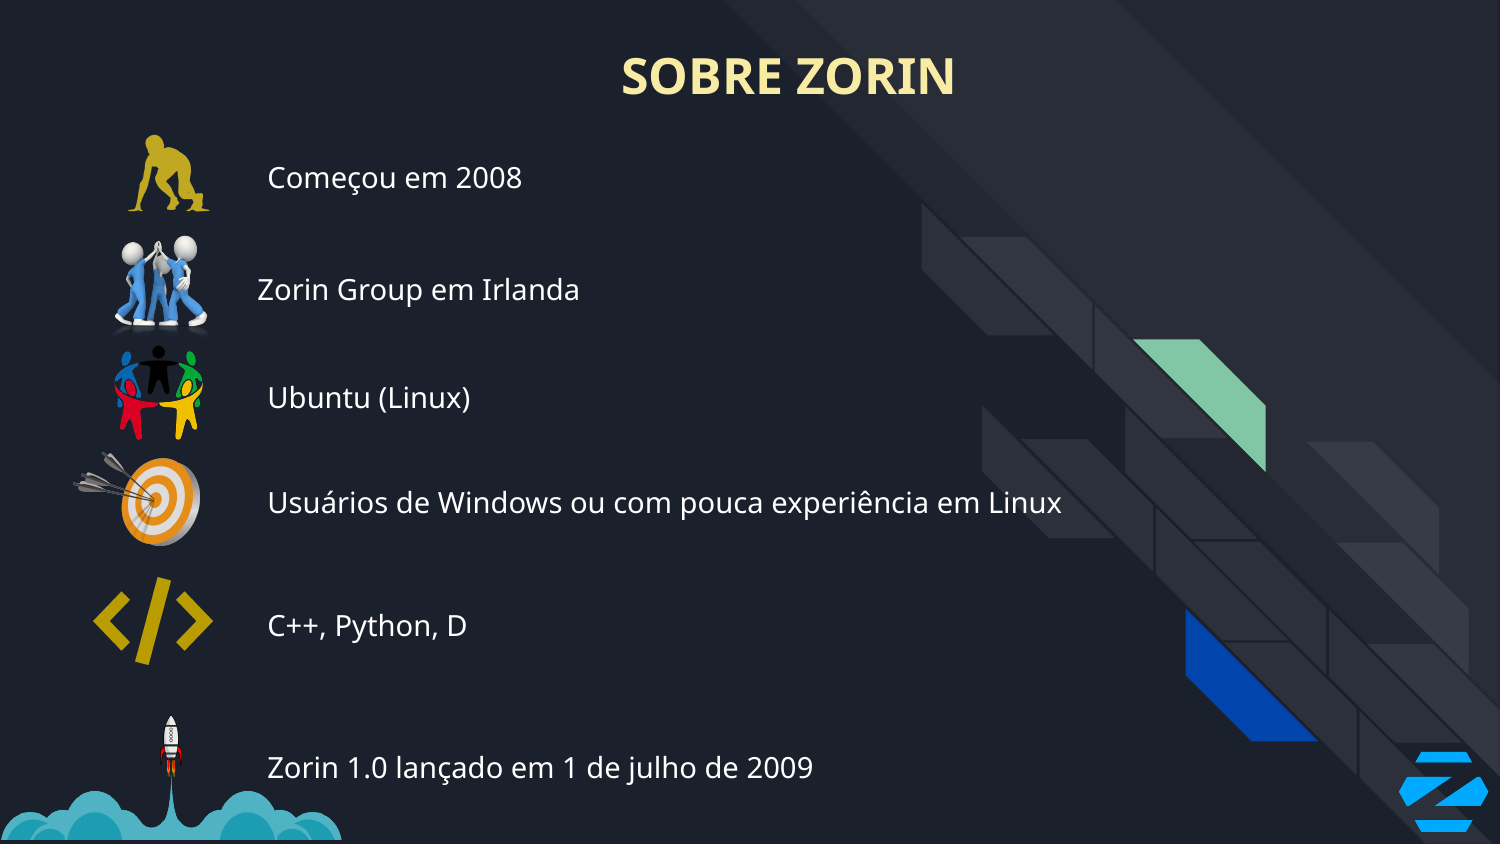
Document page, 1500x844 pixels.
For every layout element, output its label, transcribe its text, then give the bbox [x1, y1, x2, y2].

text_box C++, Python, D [252, 598, 1238, 652]
picture [0, 714, 342, 841]
picture [73, 452, 201, 546]
text_box Usuários de Windows ou com pouca experiência em Linux [252, 475, 1238, 529]
picture [104, 340, 213, 444]
text_box Zorin Group em Irlanda [242, 261, 780, 316]
picture [124, 129, 213, 218]
picture [93, 577, 213, 665]
text_box Zorin 1.0 lançado em 1 de julho de 2009 [346, 740, 1238, 794]
picture [1394, 743, 1493, 841]
text_box Começou em 2008 [252, 150, 748, 204]
picture [110, 233, 215, 338]
text_box SOBRE ZORIN [212, 29, 1367, 110]
text_box Ubuntu (Linux) [252, 369, 790, 424]
